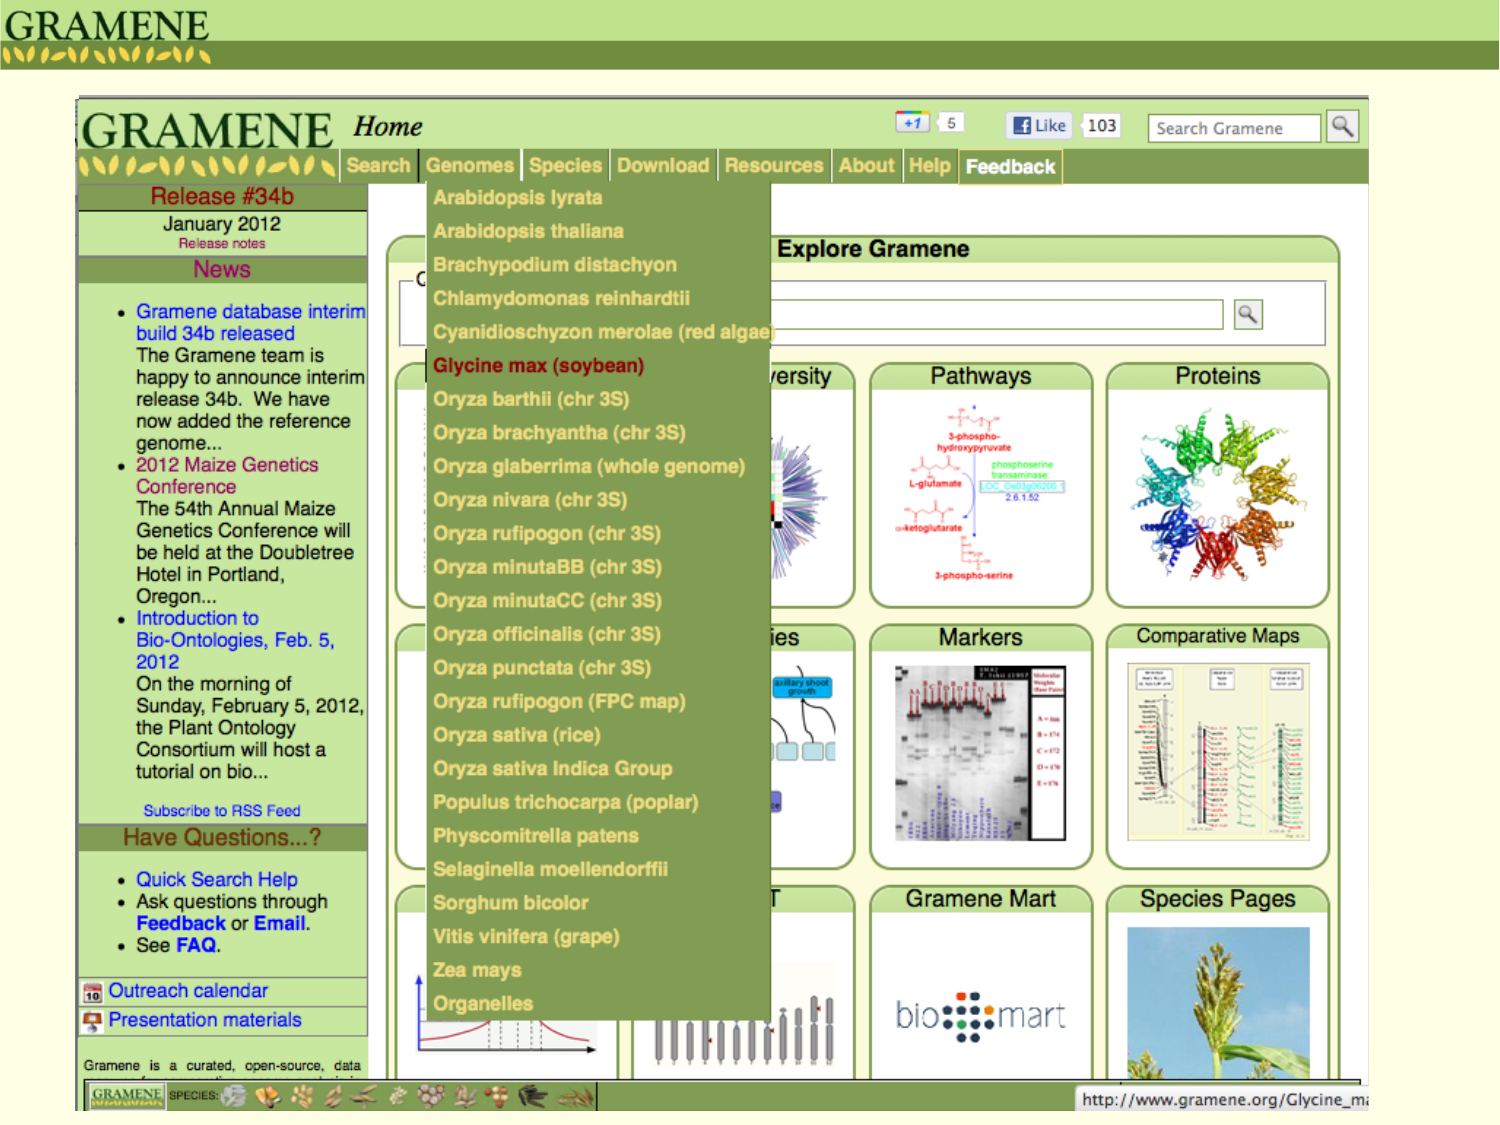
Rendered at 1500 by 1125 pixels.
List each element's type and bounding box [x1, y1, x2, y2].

picture [0, 0, 1500, 70]
picture [74, 95, 1369, 1111]
